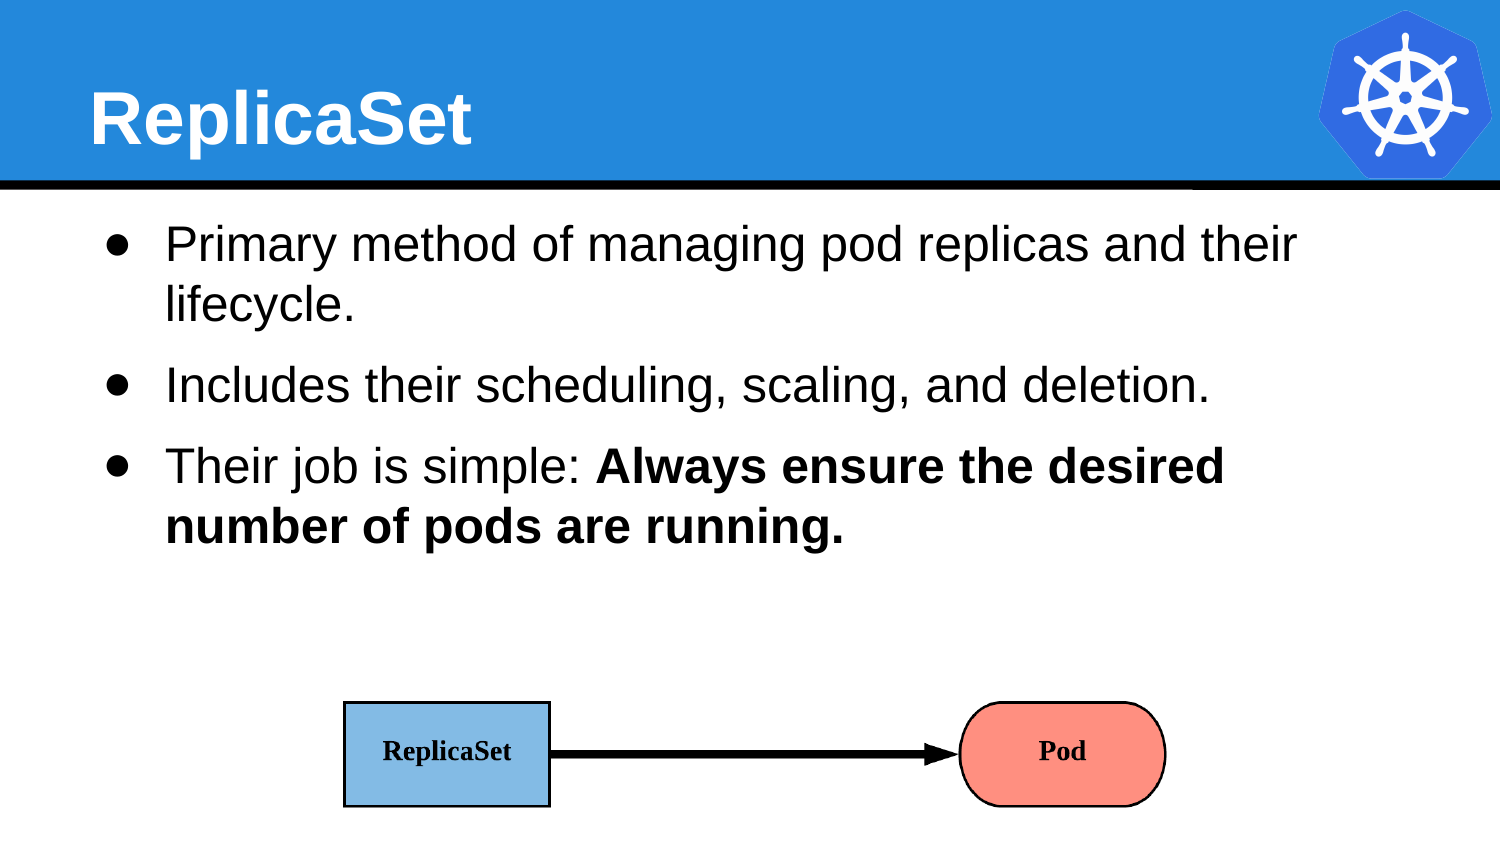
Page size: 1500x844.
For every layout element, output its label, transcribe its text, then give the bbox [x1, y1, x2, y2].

text_box Primary method of managing pod replicas and their lifecycle. Includes their scheduling, scaling, and deletion. Their job is simple: Always ensure the desired number of pods are running. [74, 196, 1425, 808]
picture [1318, 7, 1493, 182]
picture [315, 674, 1184, 825]
text_box ReplicaSet [74, 33, 1425, 175]
